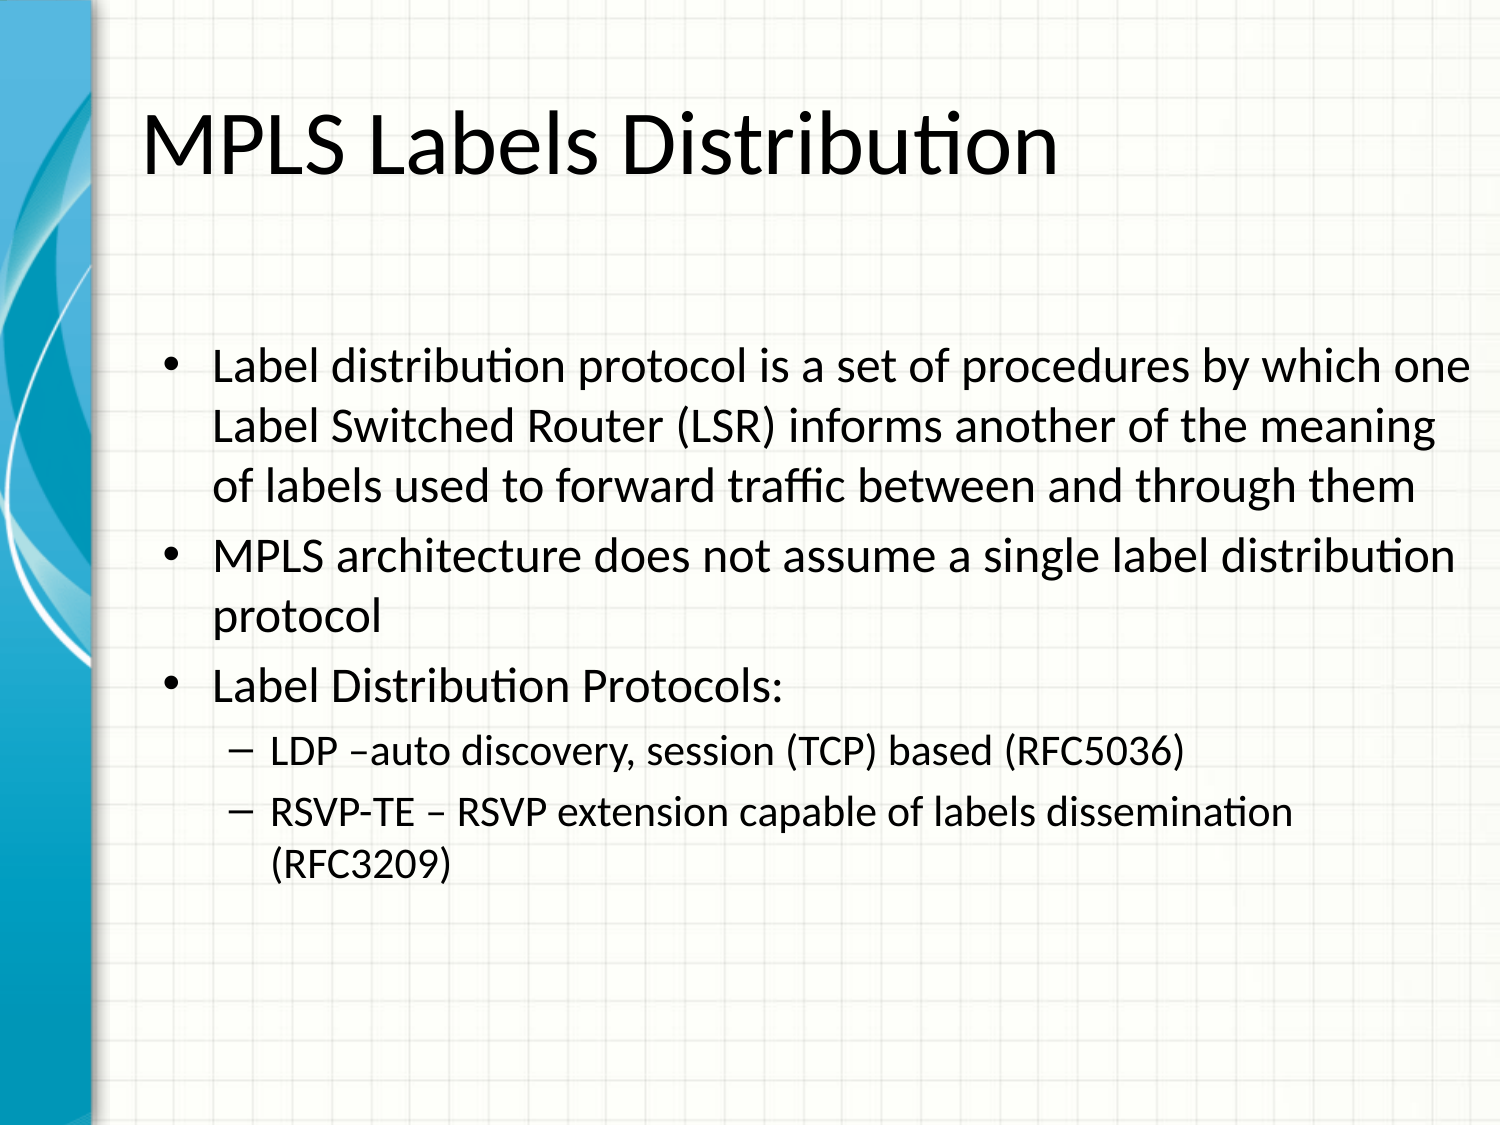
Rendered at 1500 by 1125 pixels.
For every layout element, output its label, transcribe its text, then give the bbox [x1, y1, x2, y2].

title MPLS Labels Distribution [125, 44, 1450, 232]
picture [0, 0, 1500, 1125]
list Label distribution protocol is a set of procedures by which one Label Switched Router (LSR) informs another of the meaning of labels used to forward traffic between and through them MPLS architecture does not assume a single label distribution protocol Label Distribution Protocols: LDP –auto discovery, session (TCP) based (RFC5036) RSVP-TE – RSVP extension capable of labels dissemination (RFC3209) [147, 255, 1497, 961]
